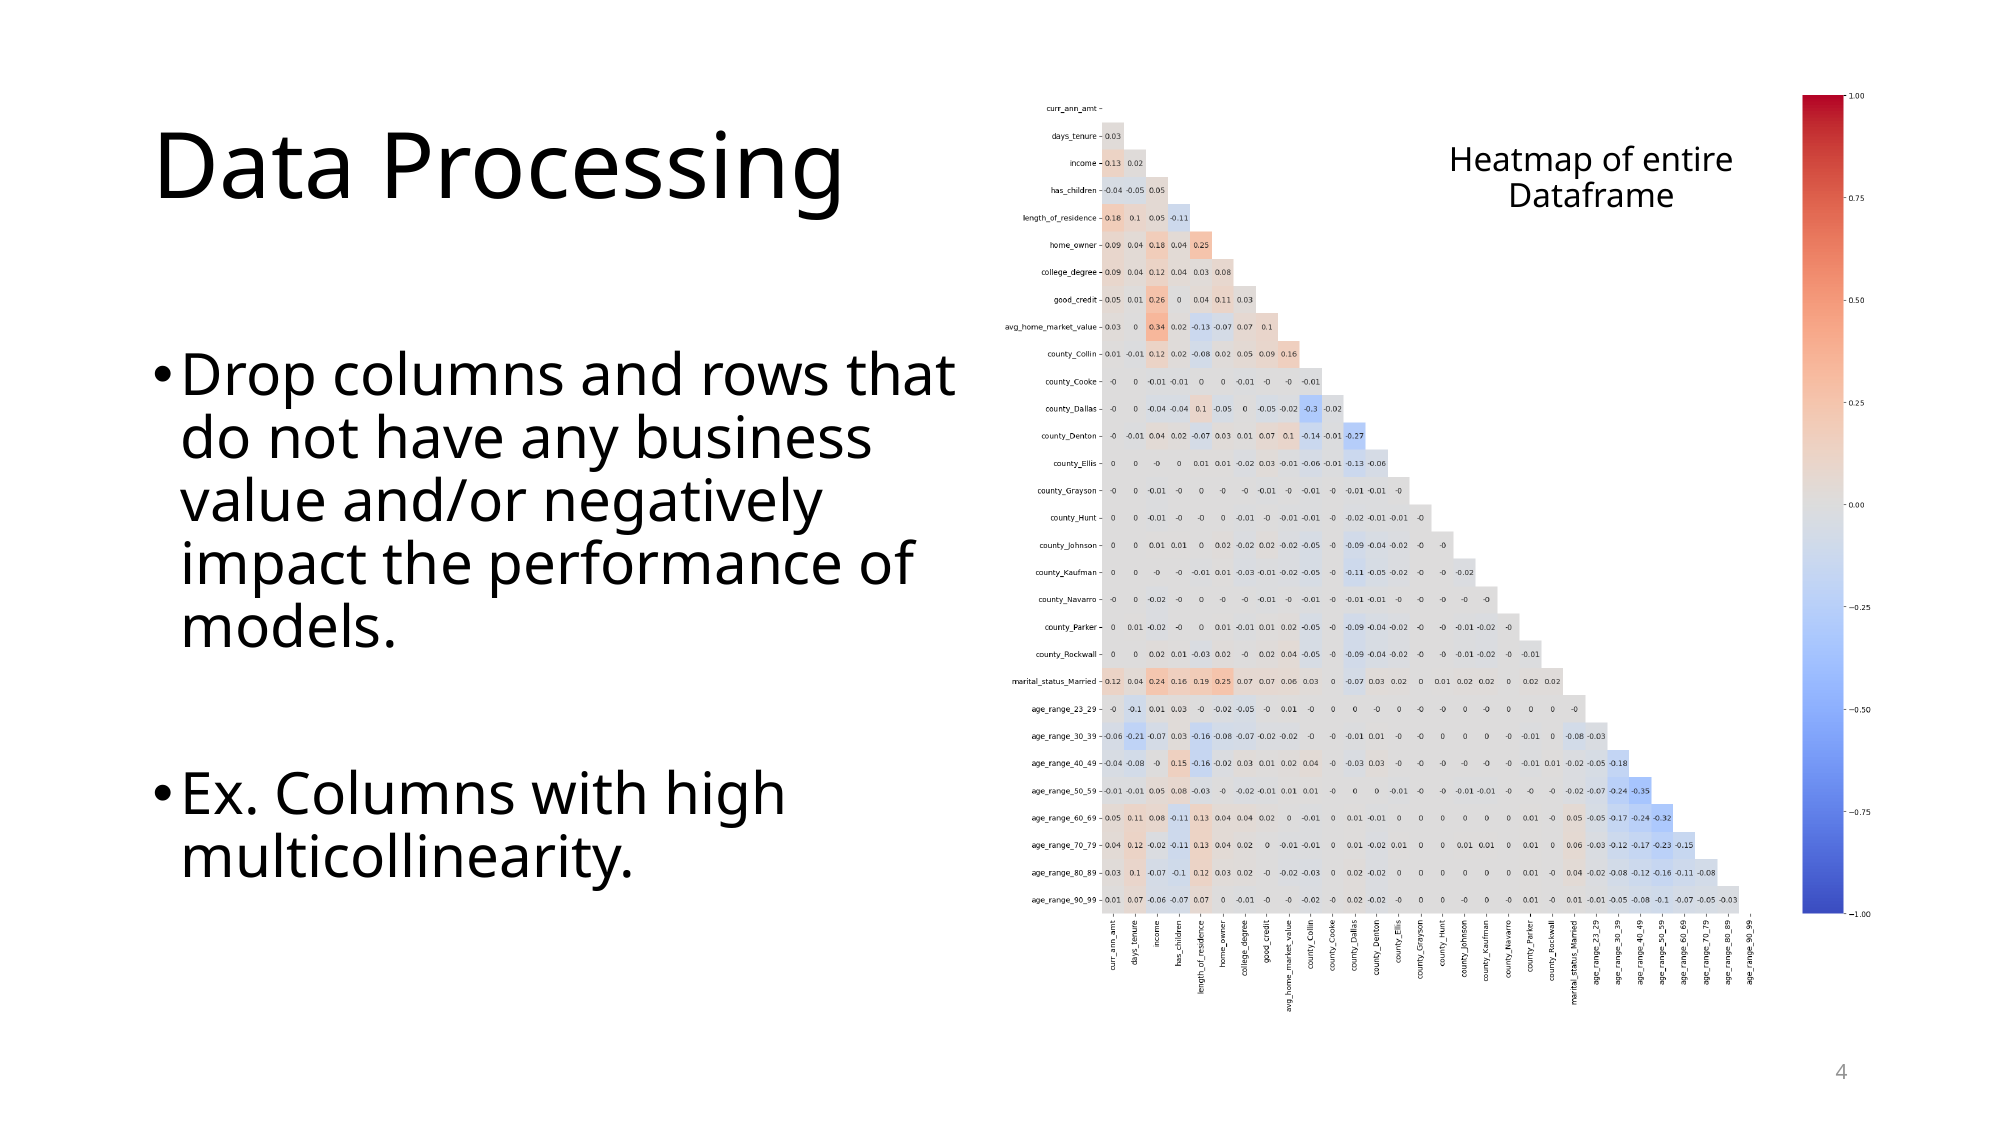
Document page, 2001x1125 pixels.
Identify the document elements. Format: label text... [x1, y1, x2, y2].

slide_number 4 [1412, 1042, 1863, 1103]
title Data Processing [137, 59, 1863, 278]
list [999, 87, 1876, 1016]
list Drop columns and rows that do not have any business value and/or negatively impact the performance of models. Ex. Columns with high multicollinearity. [137, 337, 984, 1016]
